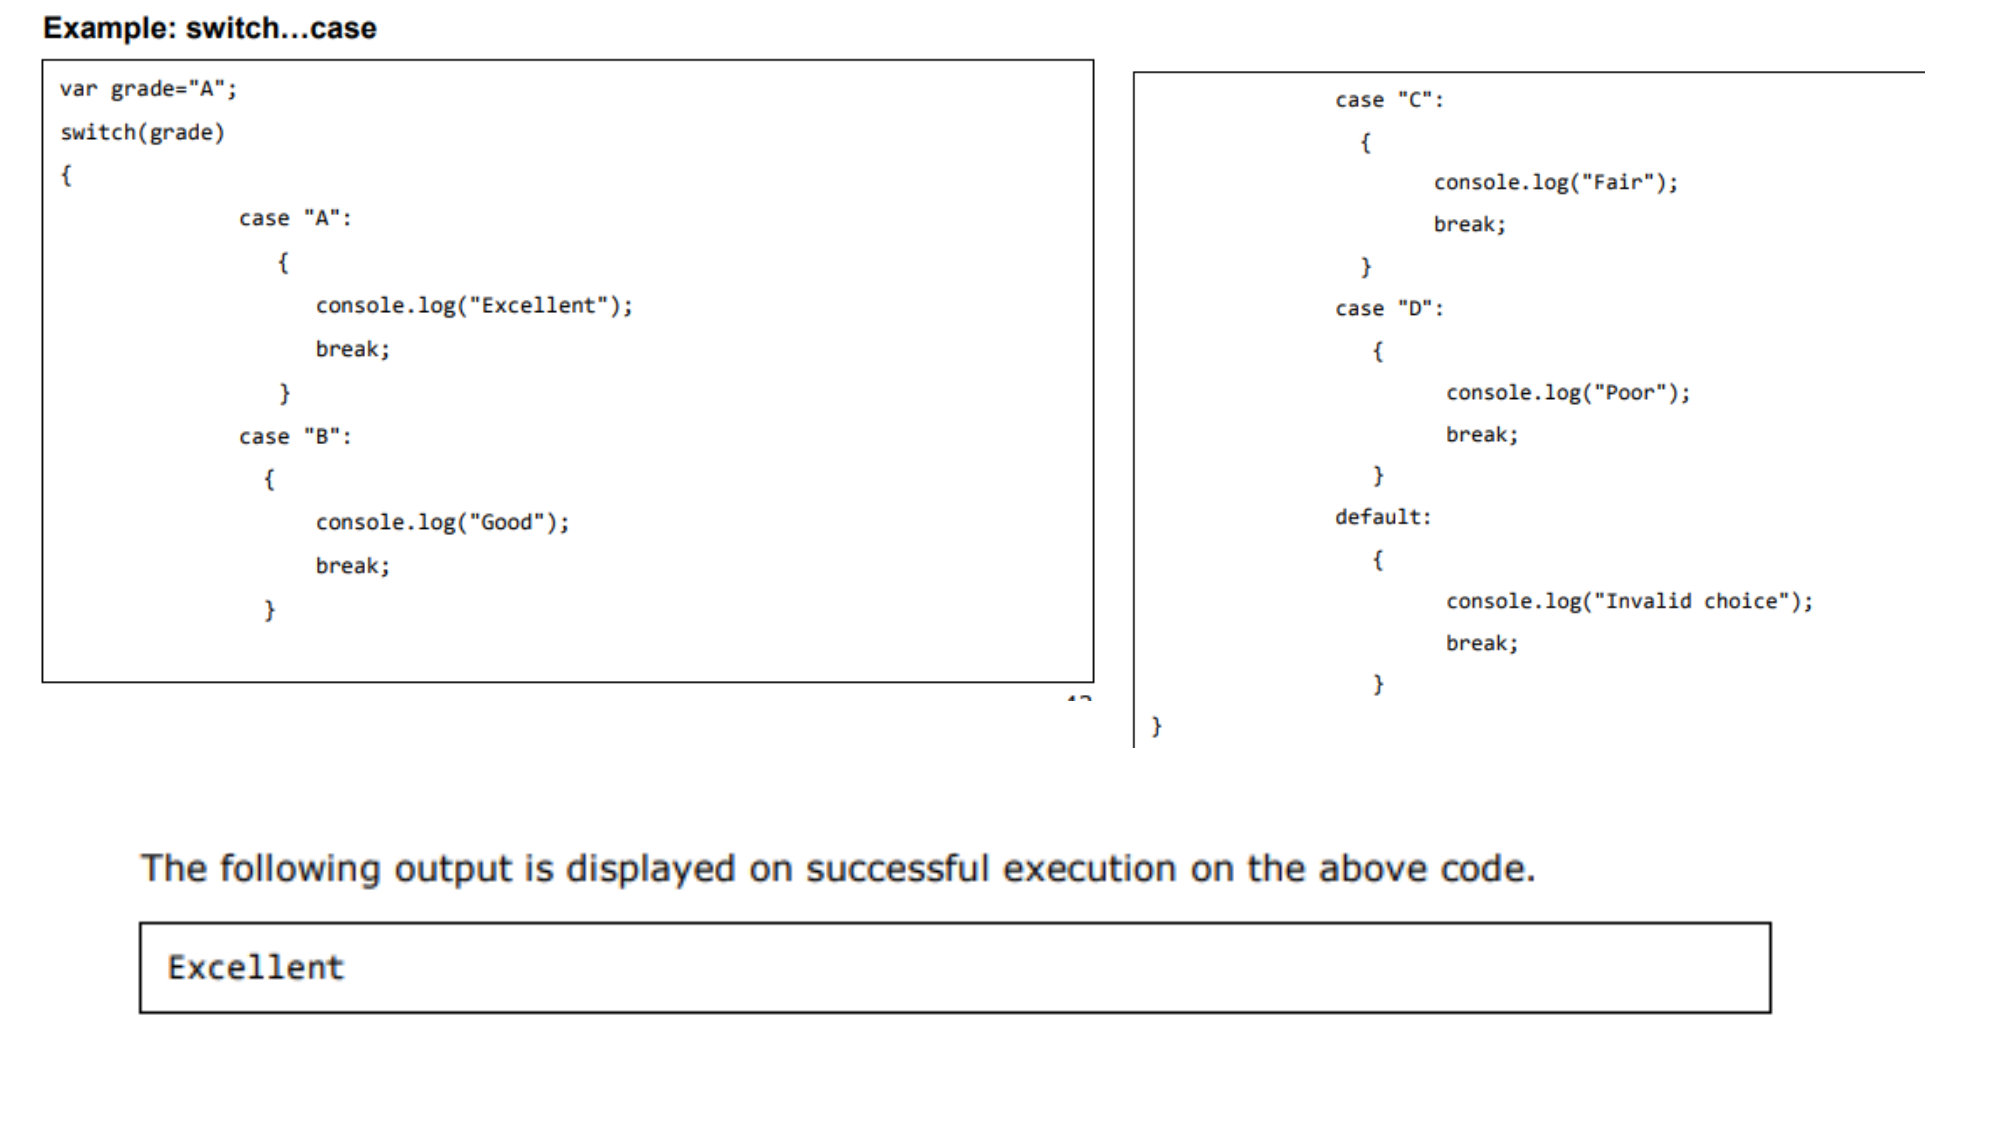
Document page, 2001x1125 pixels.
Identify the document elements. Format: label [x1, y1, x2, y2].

picture [129, 852, 1808, 1042]
picture [0, 0, 1925, 748]
